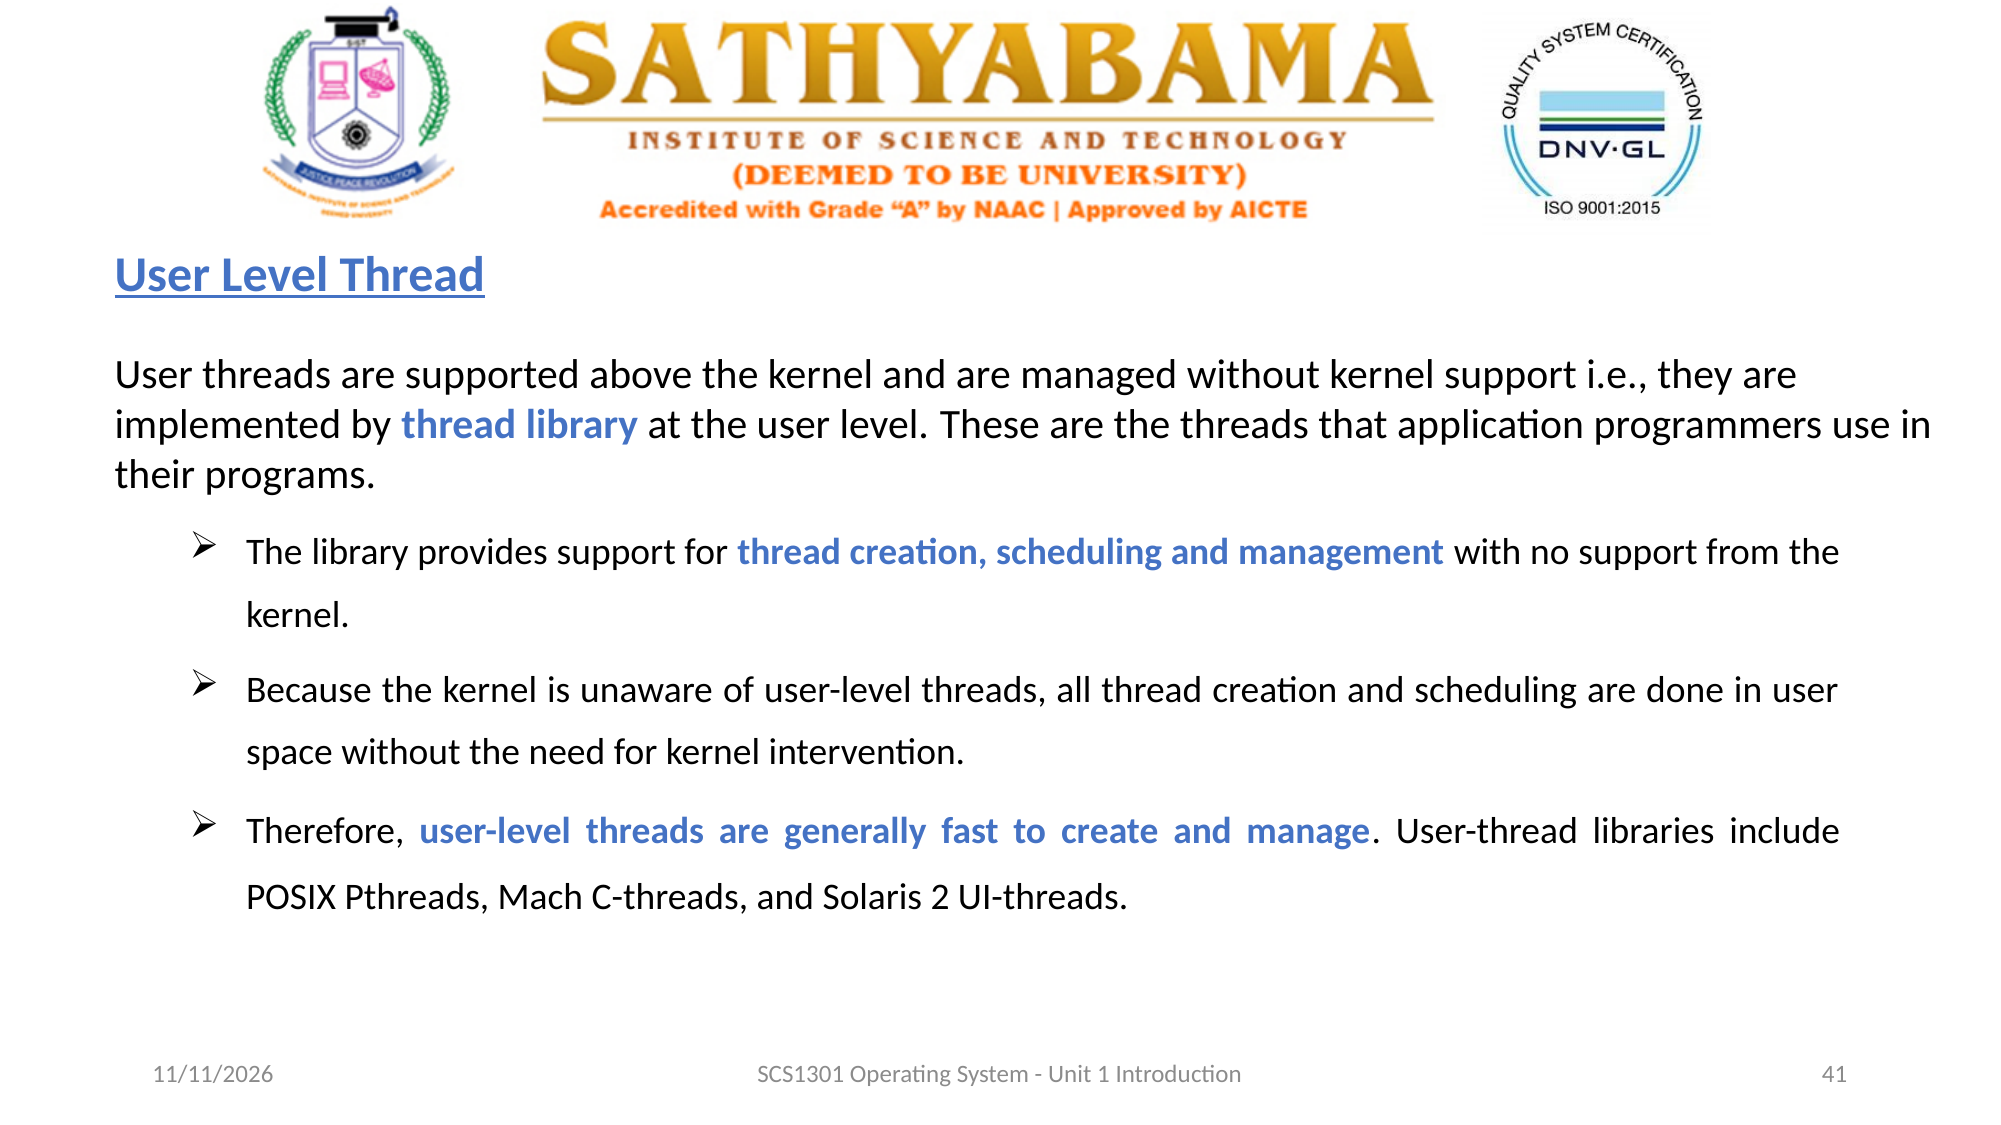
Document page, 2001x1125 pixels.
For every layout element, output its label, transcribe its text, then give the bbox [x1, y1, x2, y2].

picture [248, 3, 469, 227]
picture [1482, 8, 1711, 234]
slide_number 41 [1412, 1042, 1863, 1103]
picture [529, 0, 1446, 230]
text_box User Level Thread User threads are supported above the kernel and are managed without kernel support i.e., they are implemented by thread library at the user level. These are the threads that application programmers use in their programs. The library provides support for thread creation, scheduling and management with no support from the kernel. Because the kernel is unaware of user-level threads, all thread creation and scheduling are done in user space without the need for kernel intervention. Therefore, user-level threads are generally fast to create and manage. User-thread libraries include POSIX Pthreads, Mach C-threads, and Solaris 2 UI-threads. [99, 234, 1968, 1078]
footer SCS1301 Operating System - Unit 1 Introduction [662, 1042, 1338, 1103]
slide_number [137, 1042, 588, 1103]
